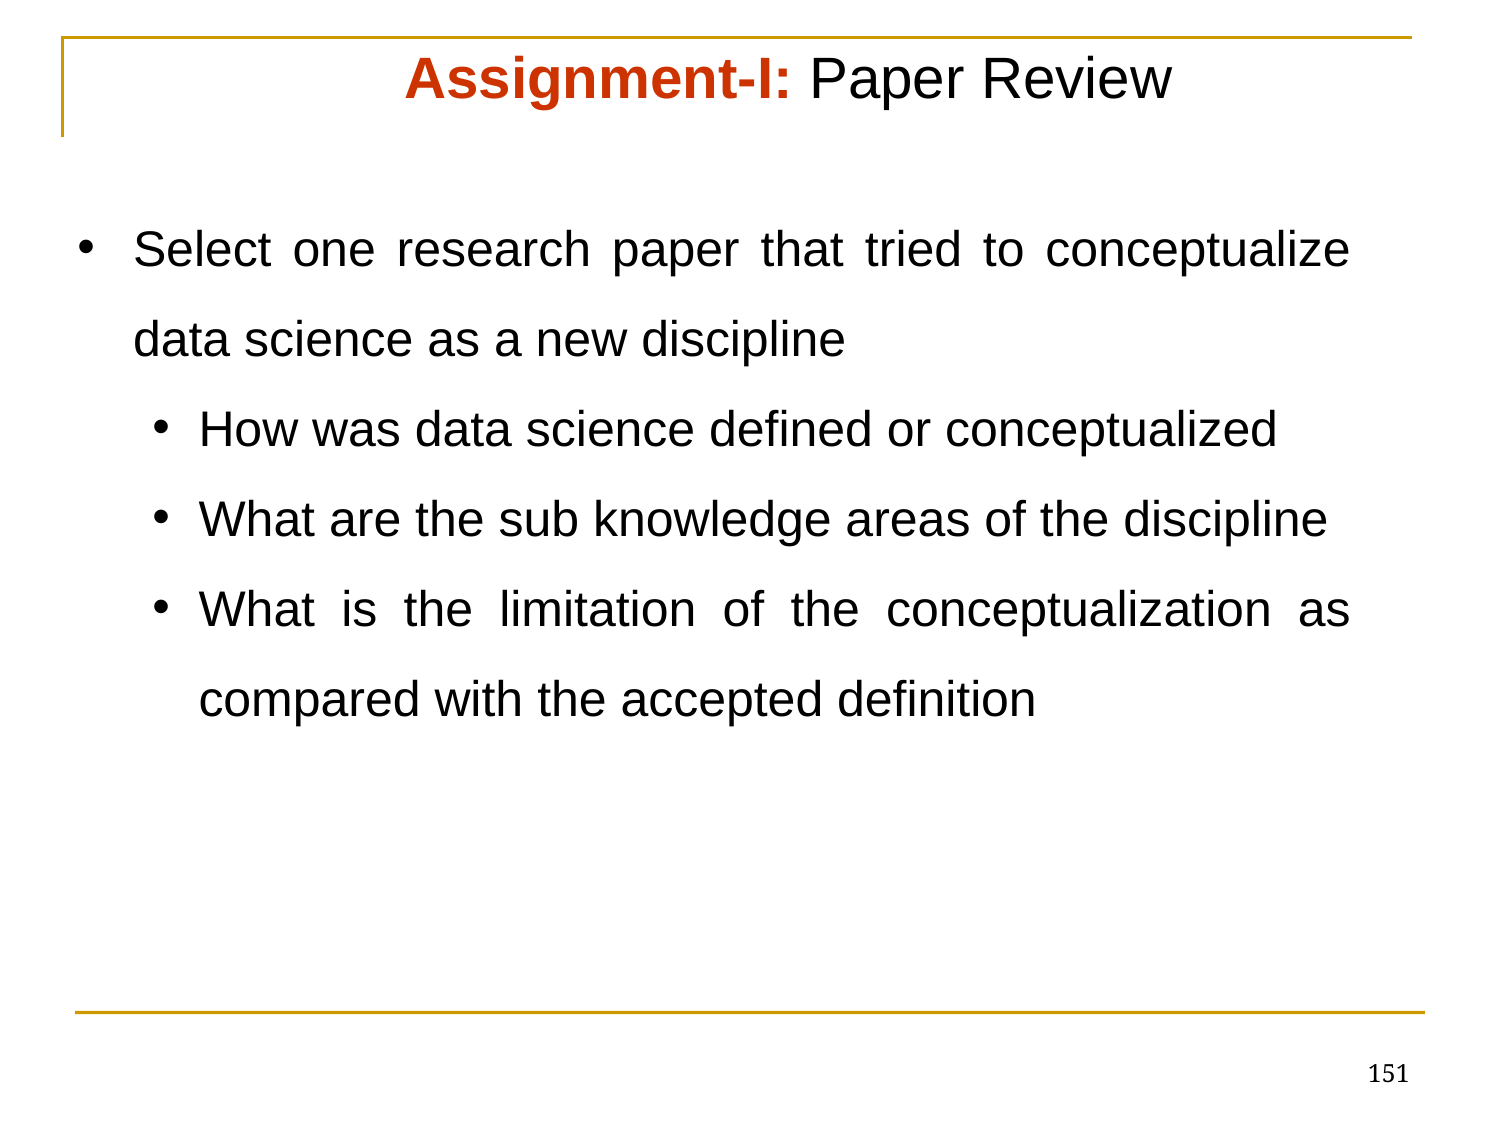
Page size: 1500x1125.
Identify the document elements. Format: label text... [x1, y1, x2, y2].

text_box Assignment-I: Paper Review [126, 37, 1451, 188]
text_box Select one research paper that tried to conceptualize data science as a new discipline How was data science defined or conceptualized What are the sub knowledge areas of the discipline What is the limitation of the conceptualization as compared with the accepted definition [62, 179, 1367, 984]
slide_number 151 [1074, 1024, 1425, 1100]
